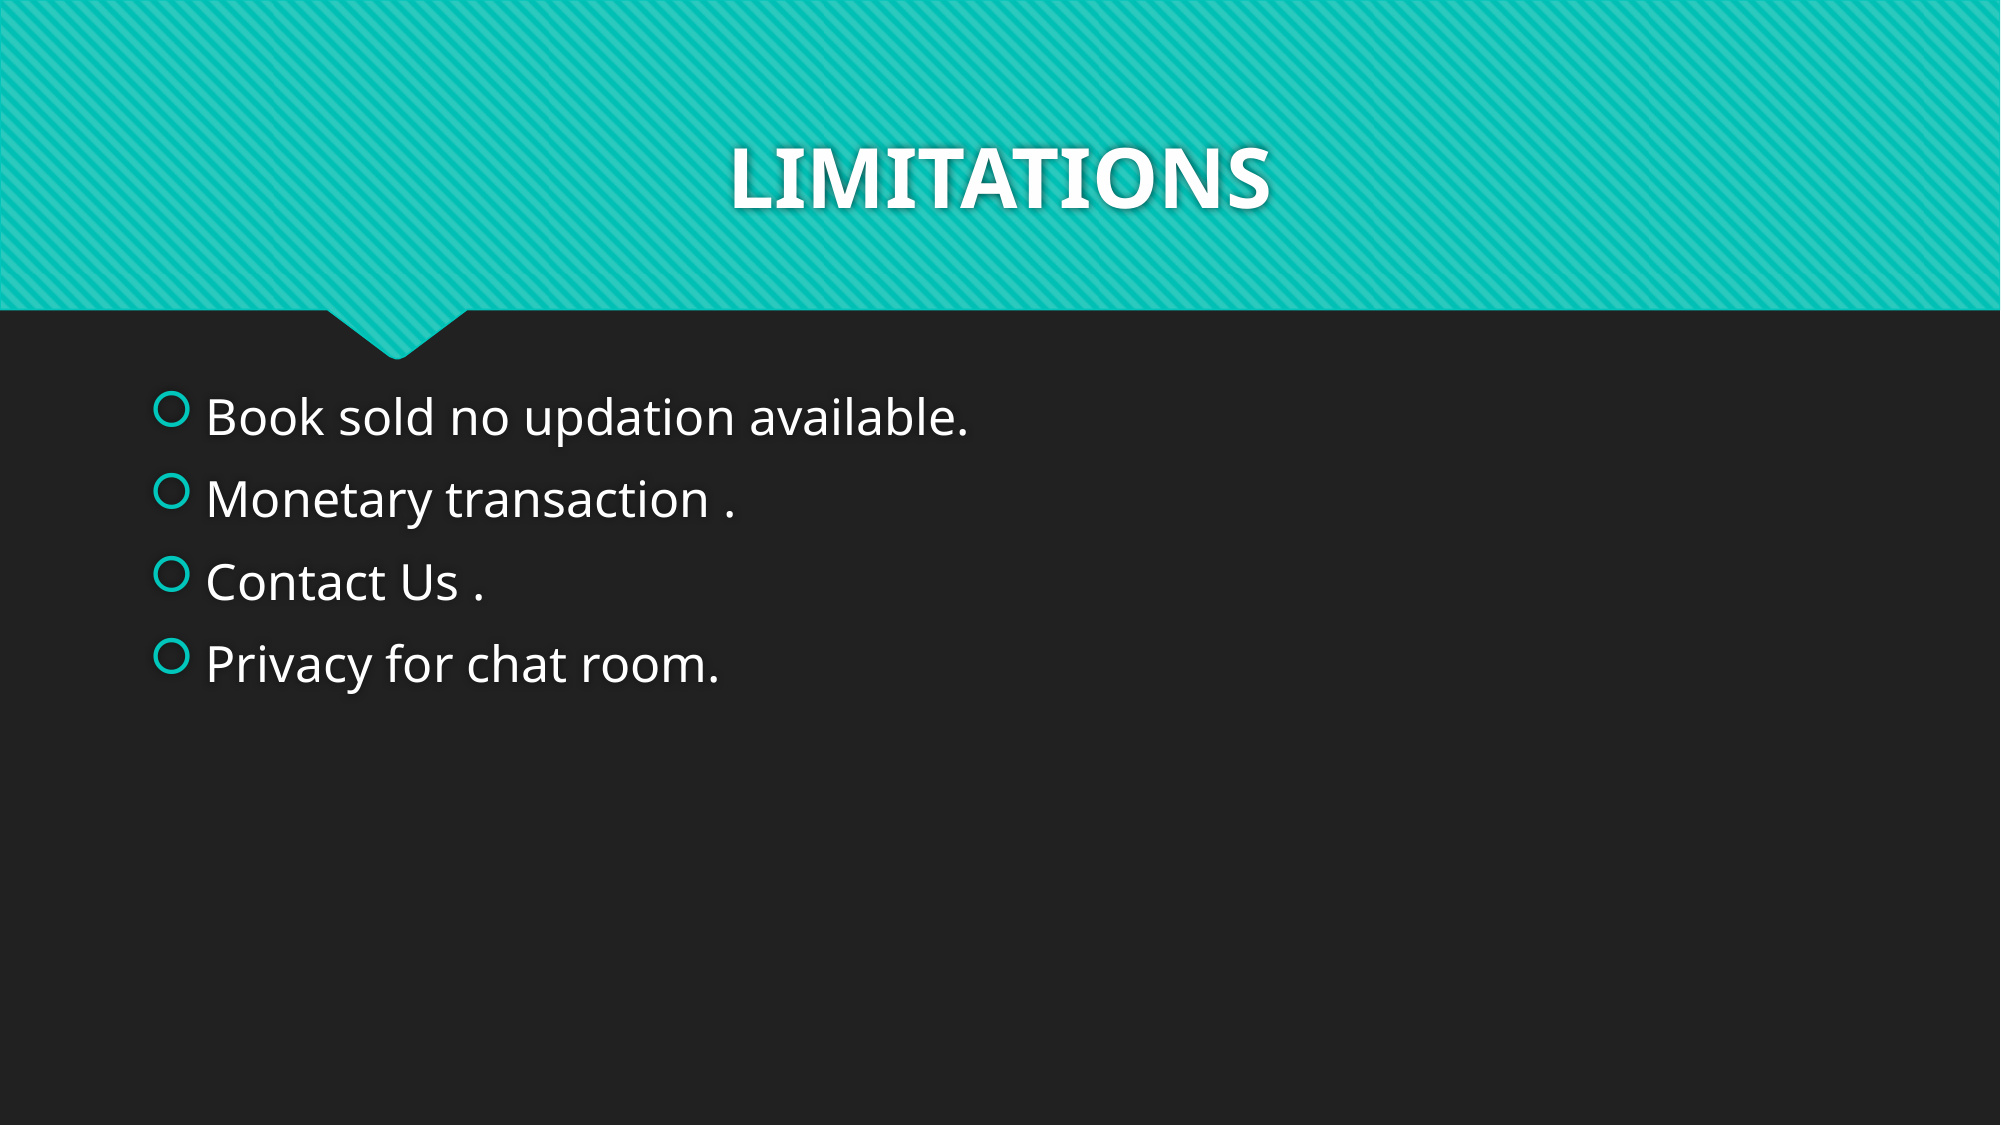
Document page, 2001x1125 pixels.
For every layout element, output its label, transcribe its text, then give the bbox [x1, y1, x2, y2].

list Book sold no updation available. Monetary transaction . Contact Us . Privacy for chat room. [134, 364, 1866, 962]
title LIMITATIONS [132, 73, 1868, 233]
